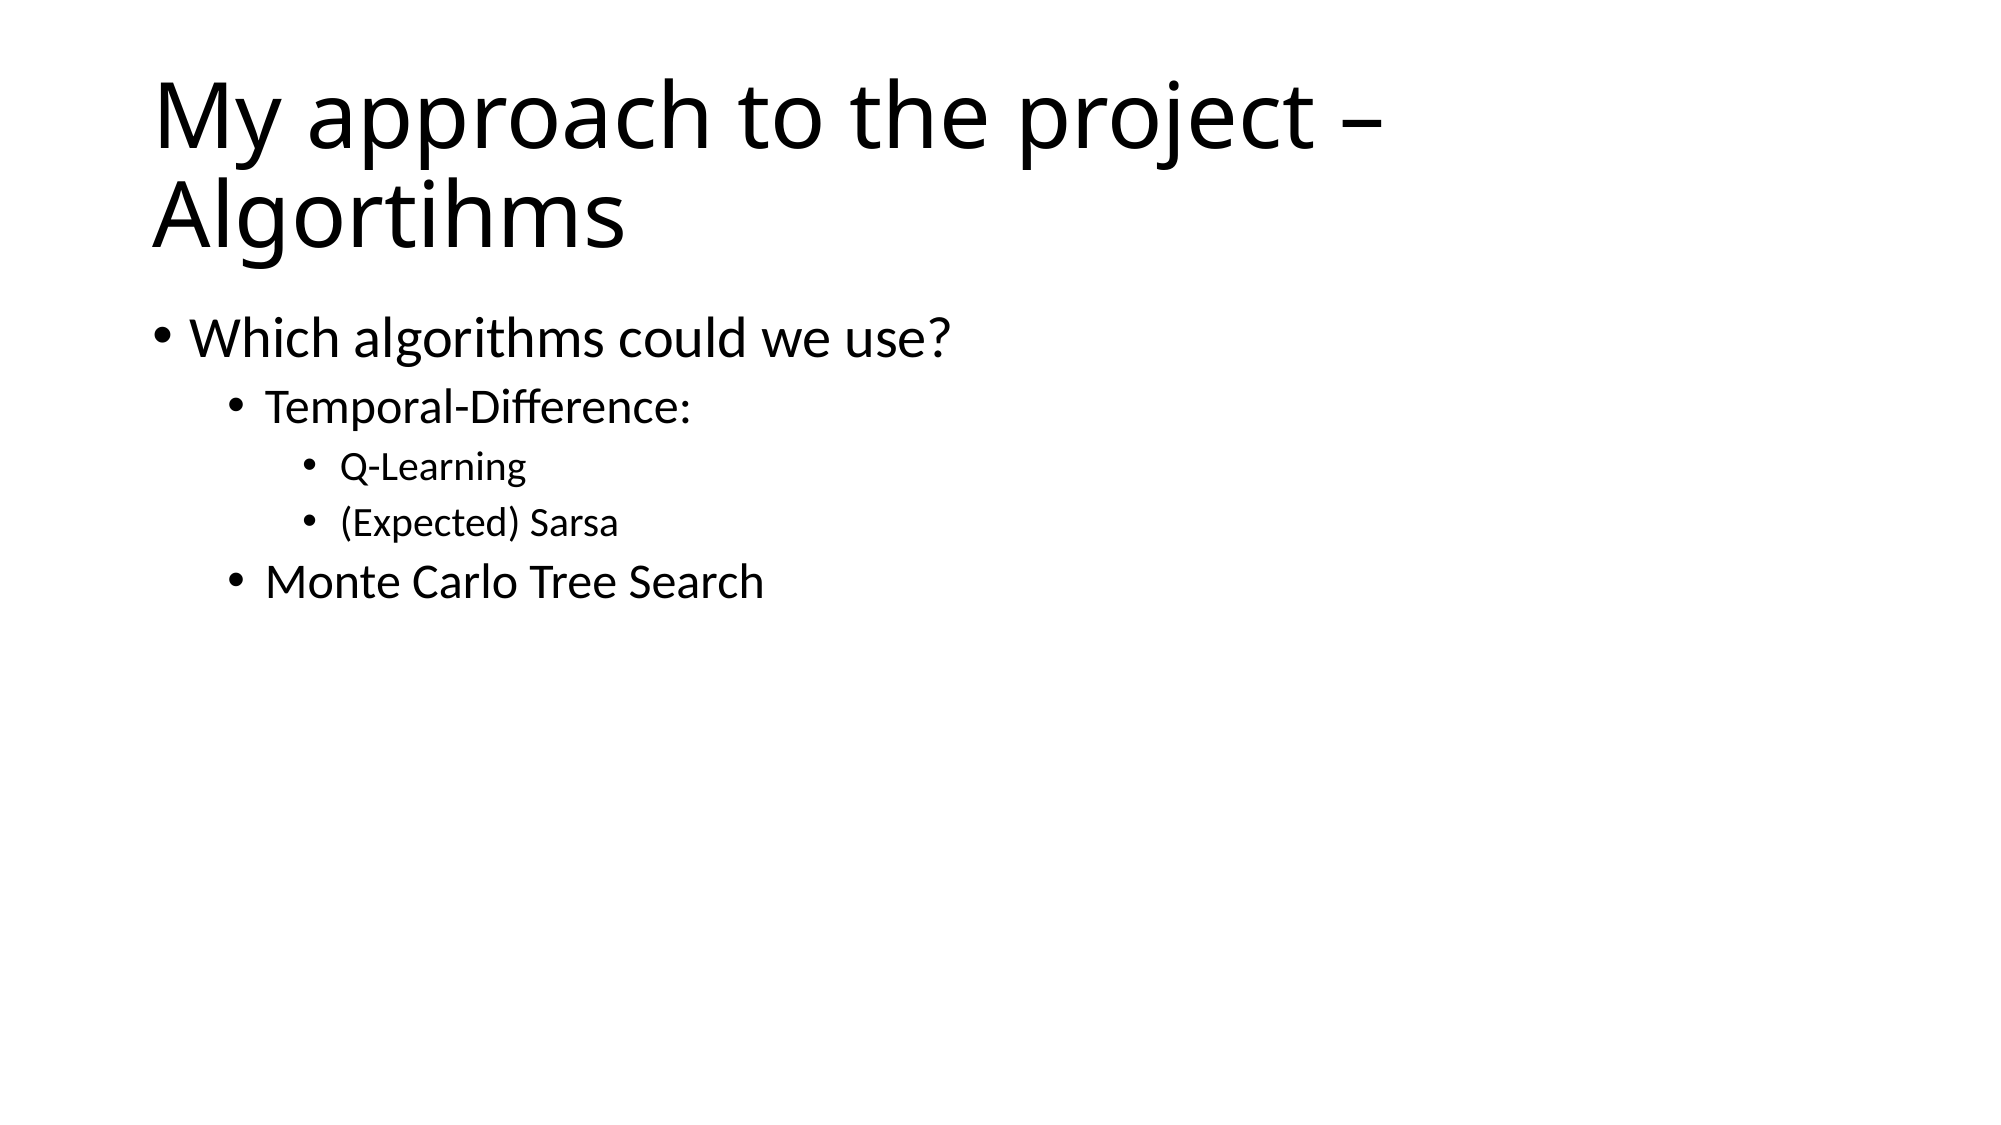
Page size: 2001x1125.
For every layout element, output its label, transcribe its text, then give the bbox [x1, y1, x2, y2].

title My approach to the project – Algortihms [137, 59, 1863, 278]
list Which algorithms could we use? Temporal-Difference: Q-Learning (Expected) Sarsa Monte Carlo Tree Search [137, 299, 1863, 1014]
